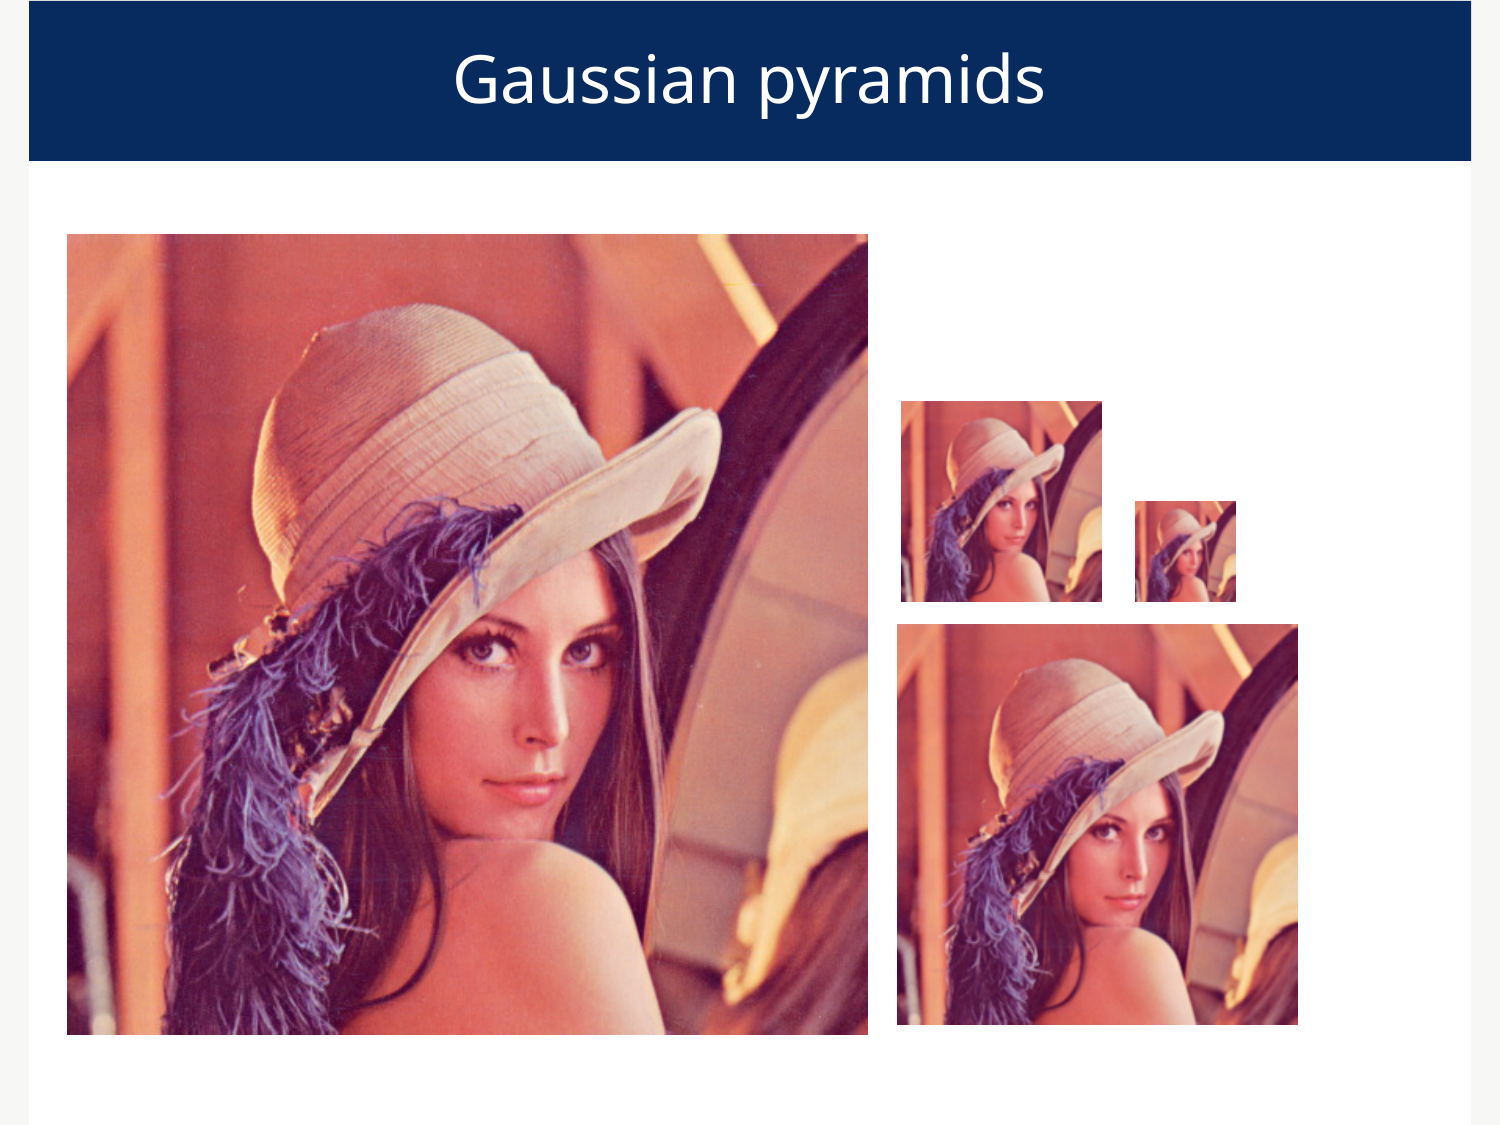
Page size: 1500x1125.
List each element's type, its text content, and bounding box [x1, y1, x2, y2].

picture [897, 624, 1298, 1025]
picture [1135, 501, 1236, 602]
picture [67, 234, 868, 1035]
title Gaussian pyramids [70, 31, 1430, 132]
picture [901, 401, 1102, 602]
